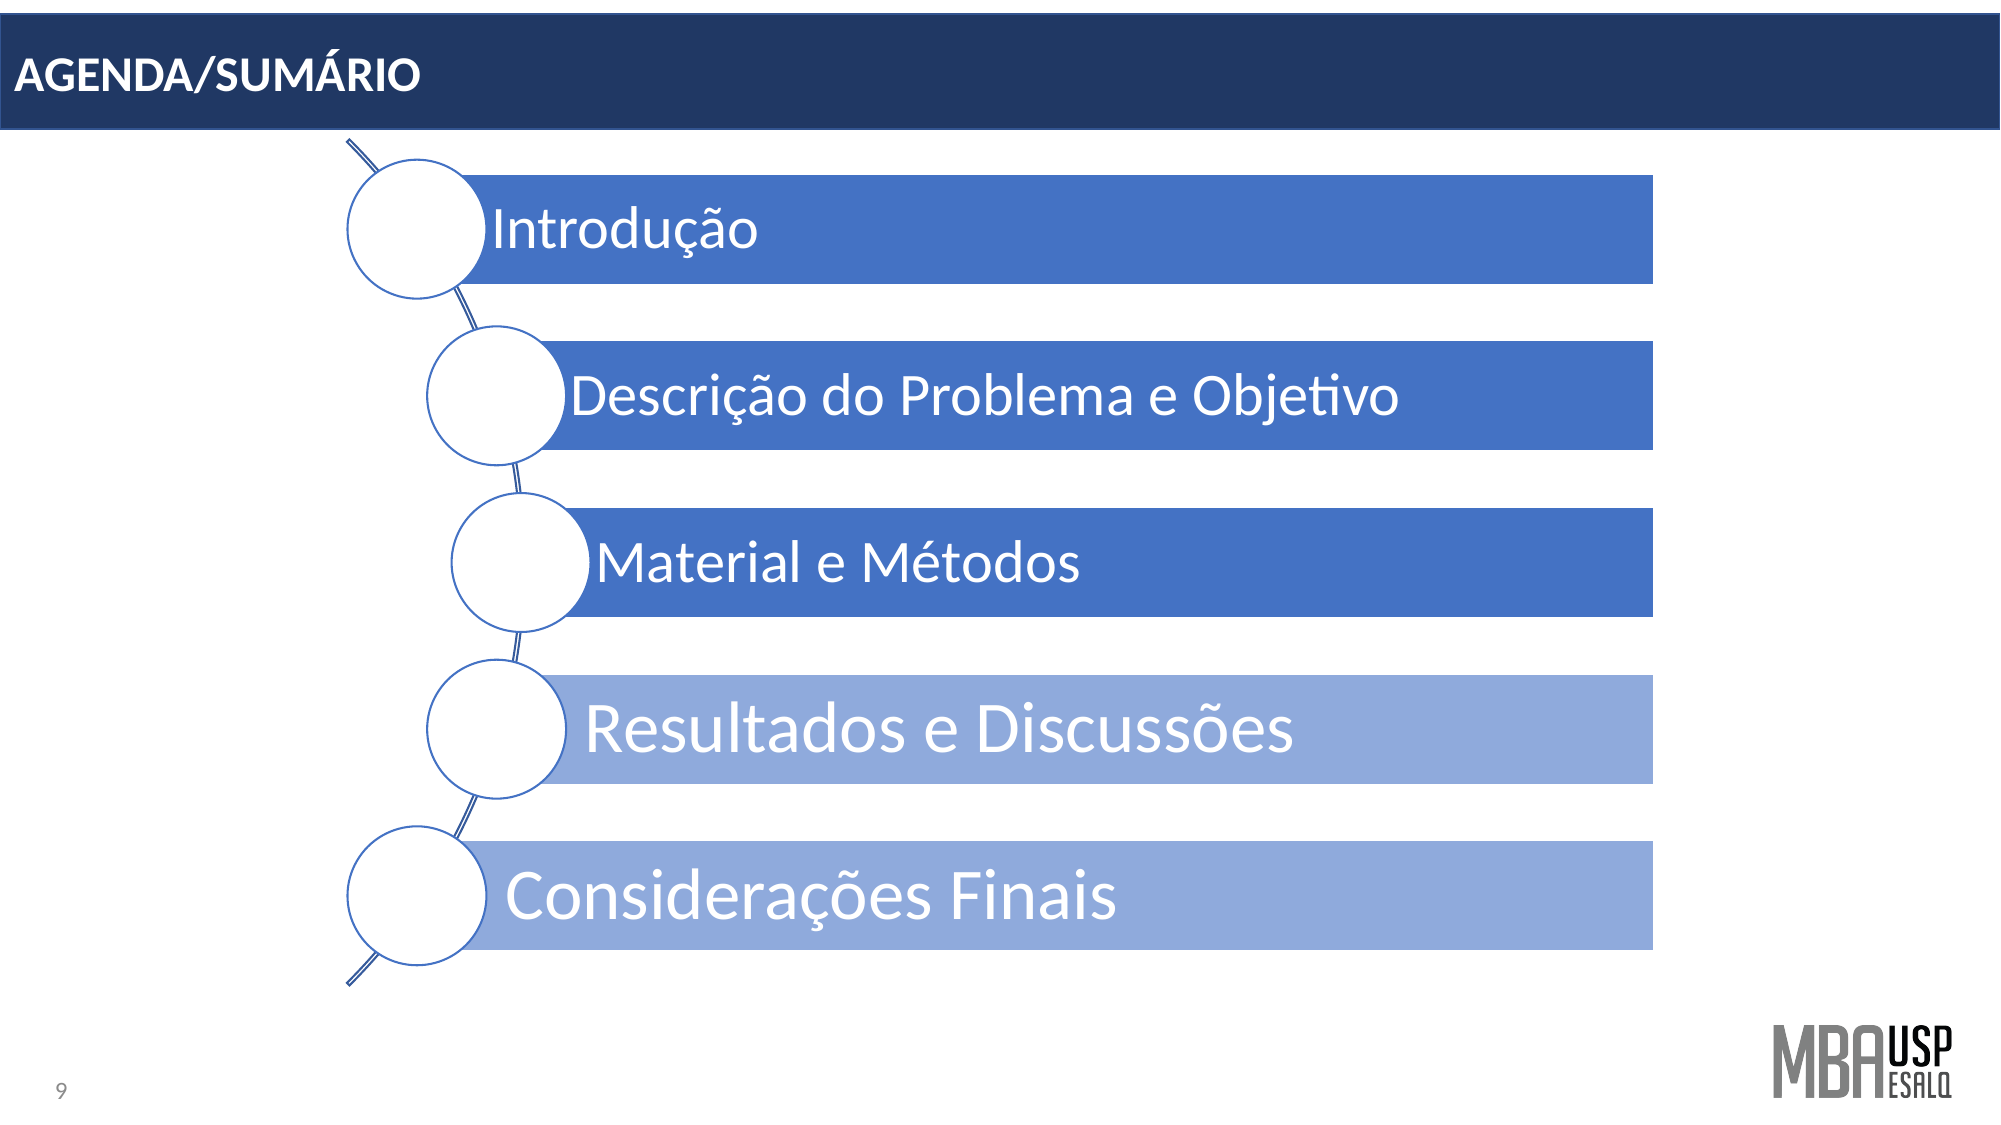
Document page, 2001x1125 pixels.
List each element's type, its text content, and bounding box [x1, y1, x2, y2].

text_box AGENDA/SUMÁRIO [0, 13, 2000, 130]
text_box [333, 117, 1667, 1007]
picture [1765, 1021, 1960, 1102]
slide_number 9 [12, 1059, 83, 1120]
